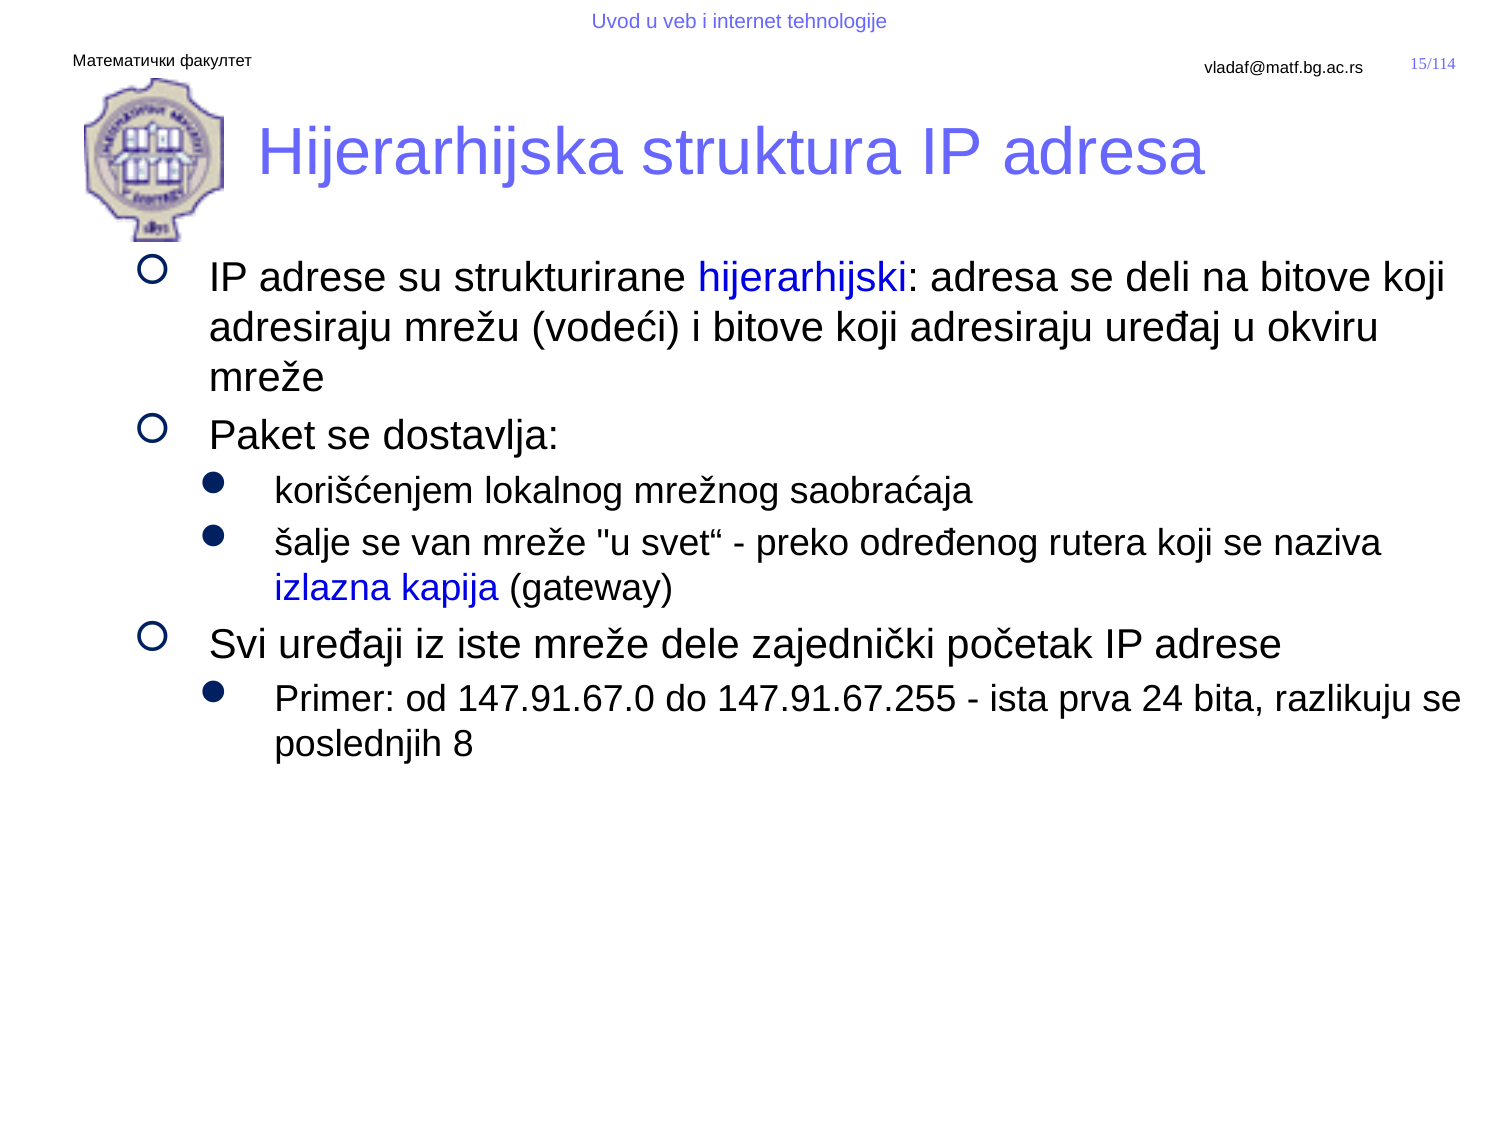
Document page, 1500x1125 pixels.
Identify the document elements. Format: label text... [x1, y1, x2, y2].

title Hijerarhijska struktura IP adresa [242, 54, 1388, 242]
picture [84, 78, 224, 242]
list IP adrese su strukturirane hijerarhijski: adresa se deli na bitove koji adresiraju mrežu (vodeći) i bitove koji adresiraju uređaj u okviru mreže Paket se dostavlja: korišćenjem lokalnog mrežnog saobraćaja šalje se van mreže "u svet“ - preko određenog rutera koji se naziva izlazna kapija (gateway) Svi uređaji iz iste mreže dele zajednički početak IP adrese Primer: od 147.91.67.0 do 147.91.67.255 - ista prva 24 bita, razlikuju se poslednjih 8 [53, 242, 1483, 598]
